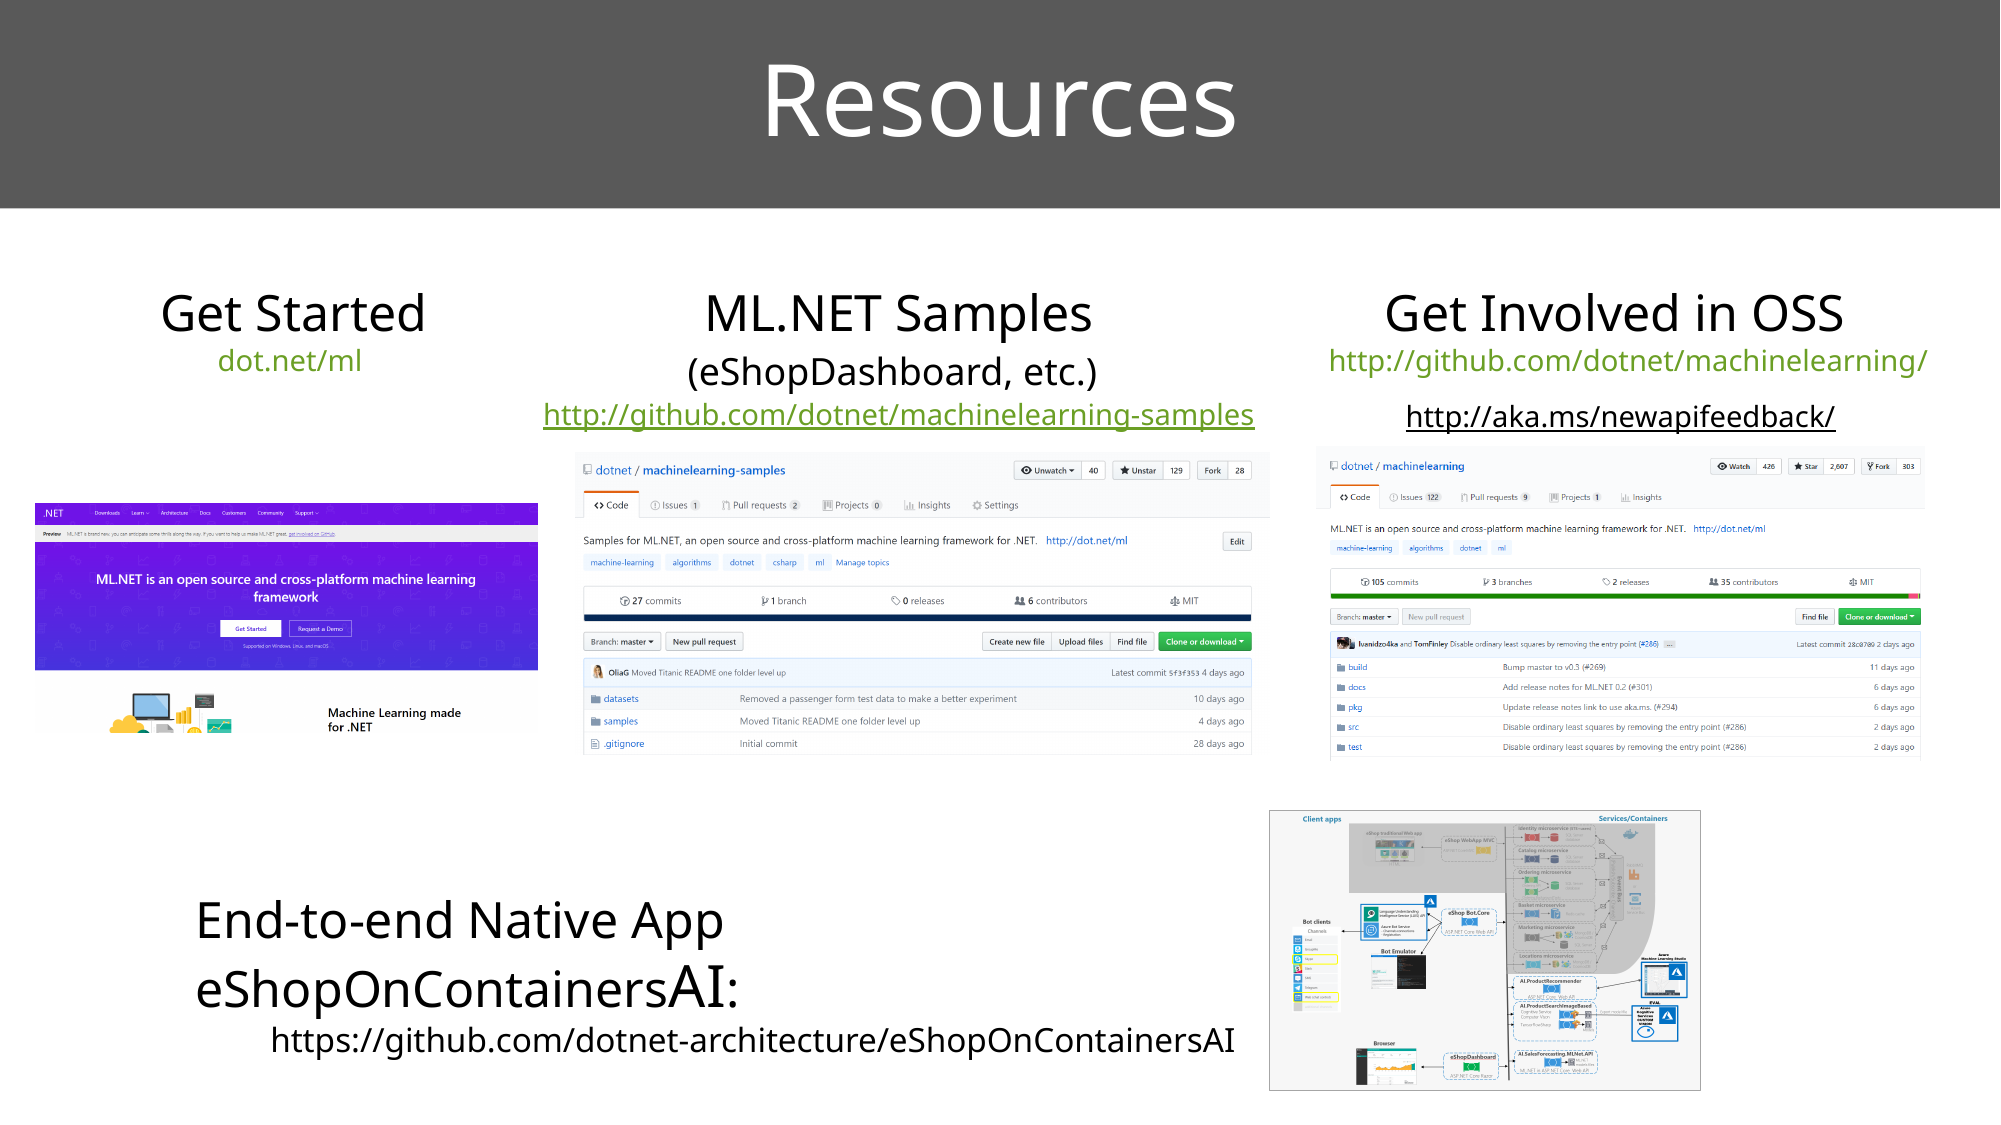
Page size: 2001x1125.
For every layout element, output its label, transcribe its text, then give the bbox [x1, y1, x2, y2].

picture [1269, 810, 1700, 1091]
text_box End-to-end Native App eShopOnContainersAI: https://github.com/dotnet-architecture/eShopOnContainersAI [180, 881, 1269, 1072]
picture [35, 503, 538, 733]
text_box Resources [0, 0, 2000, 209]
picture [1316, 446, 1925, 761]
text_box Get Started dot.net/ml [35, 281, 553, 465]
text_box ML.NET Samples (eShopDashboard, etc.) http://github.com/dotnet/machinelearning-samples [528, 281, 1270, 403]
text_box Get Involved in OSS http://github.com/dotnet/machinelearning/ http://aka.ms/newapifeedback/ [1299, 281, 1957, 403]
picture [575, 452, 1270, 755]
